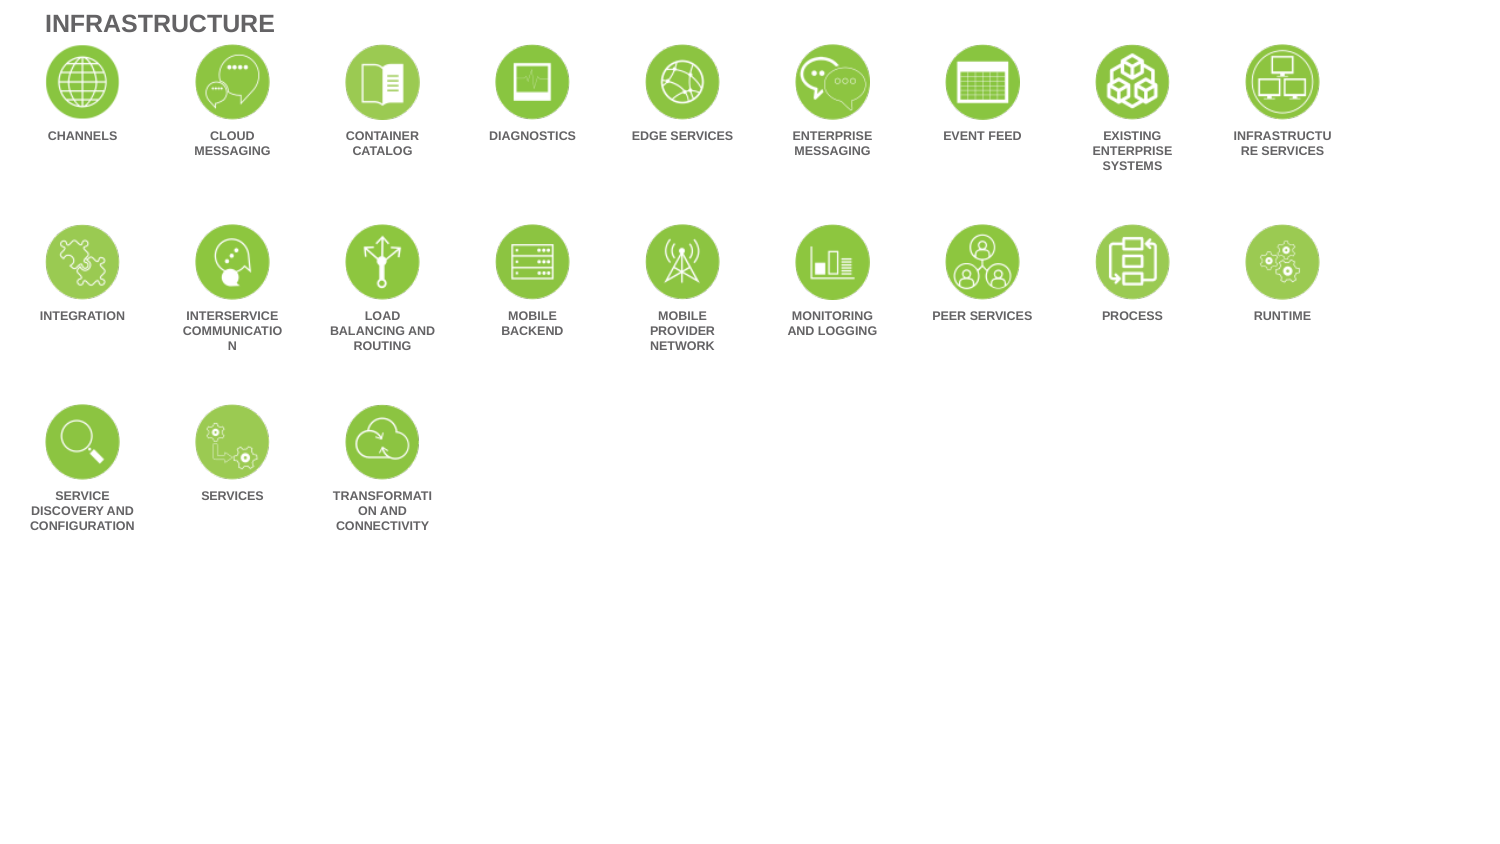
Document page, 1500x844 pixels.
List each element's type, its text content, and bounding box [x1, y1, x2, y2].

text_box CHANNELS [29, 127, 135, 143]
text_box CLOUD MESSAGING [179, 127, 285, 158]
text_box ENTERPRISE MESSAGING [779, 127, 885, 158]
picture [1244, 44, 1321, 121]
picture [944, 44, 1021, 121]
text_box MONITORING AND LOGGING [779, 307, 885, 338]
picture [944, 224, 1021, 301]
text_box TRANSFORMATION AND CONNECTIVITY [329, 487, 435, 533]
text_box INTERSERVICE COMMUNICATION [179, 307, 285, 353]
picture [644, 44, 721, 121]
picture [794, 224, 871, 301]
text_box SERVICE DISCOVERY AND CONFIGURATION [29, 487, 135, 533]
text_box EXISTING ENTERPRISE SYSTEMS [1079, 127, 1185, 173]
text_box MOBILE PROVIDER NETWORK [629, 307, 735, 353]
picture [1094, 44, 1171, 121]
text_box SERVICES [179, 487, 285, 503]
picture [194, 44, 271, 121]
text_box CONTAINER CATALOG [329, 127, 435, 158]
picture [44, 404, 121, 481]
text_box PROCESS [1079, 307, 1185, 323]
text_box DIAGNOSTICS [479, 127, 585, 143]
picture [494, 44, 571, 121]
picture [1244, 224, 1321, 301]
picture [1094, 224, 1171, 301]
text_box INFRASTRUCTURE [44, 7, 1170, 38]
picture [494, 224, 571, 301]
picture [194, 404, 271, 481]
text_box INFRASTRUCTURE SERVICES [1229, 127, 1335, 158]
picture [44, 224, 121, 301]
text_box LOAD BALANCING AND ROUTING [329, 307, 435, 353]
picture [344, 404, 421, 481]
picture [44, 44, 121, 121]
text_box INTEGRATION [29, 307, 135, 323]
text_box RUNTIME [1229, 307, 1335, 323]
text_box EVENT FEED [929, 127, 1035, 143]
text_box PEER SERVICES [929, 307, 1035, 323]
picture [344, 224, 421, 301]
text_box MOBILE BACKEND [479, 307, 585, 338]
picture [794, 44, 871, 121]
text_box EDGE SERVICES [629, 127, 735, 143]
picture [344, 44, 421, 121]
picture [194, 224, 271, 301]
picture [644, 224, 721, 301]
